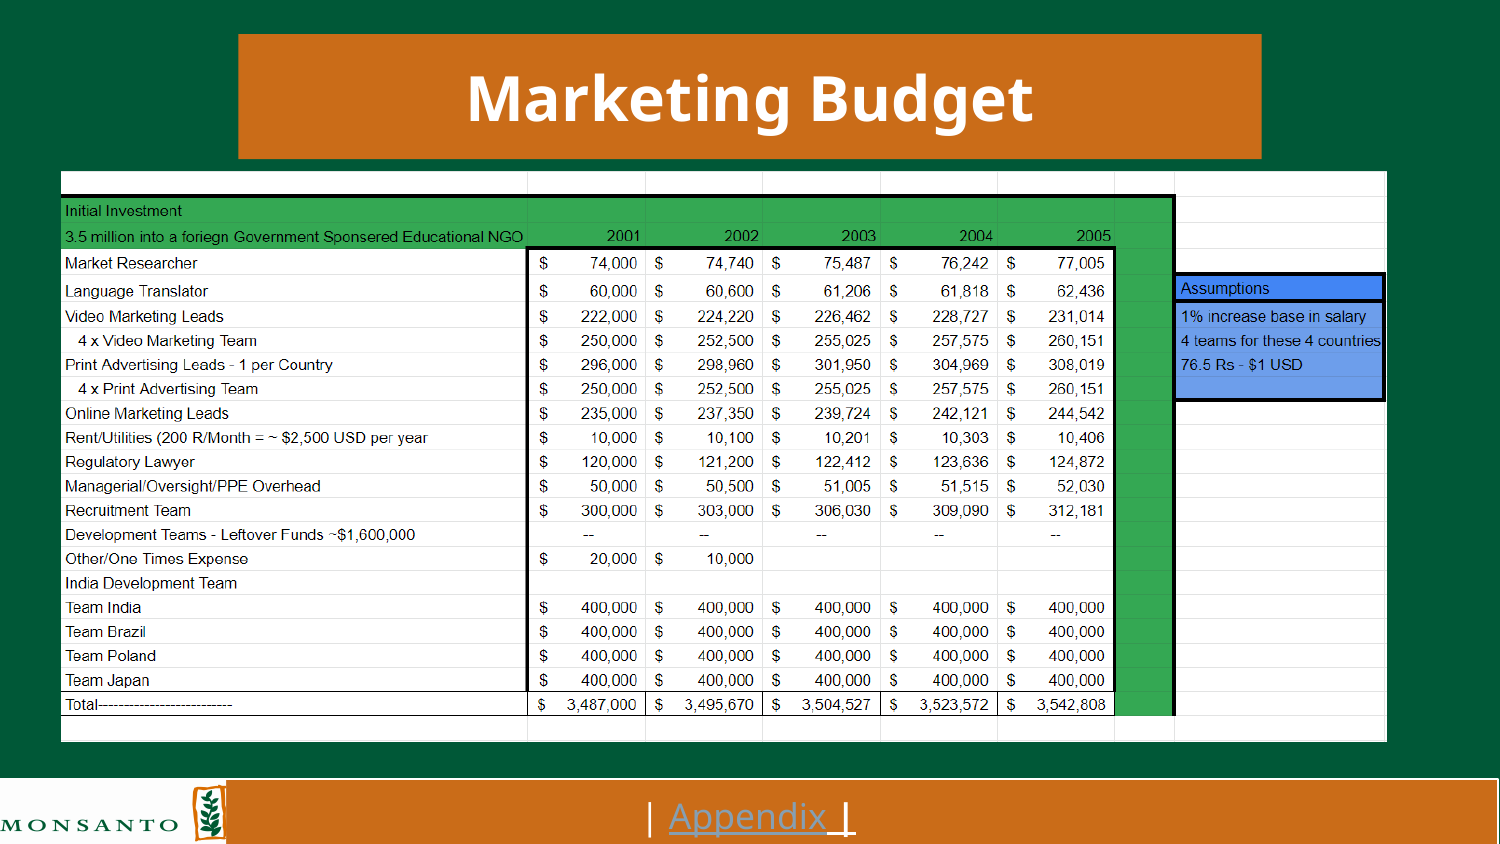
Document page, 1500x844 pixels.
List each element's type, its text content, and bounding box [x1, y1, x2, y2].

text_box Marketing Budget [238, 34, 1262, 160]
picture [61, 171, 1388, 742]
text_box | Appendix | [228, 779, 1498, 844]
picture [0, 778, 227, 844]
